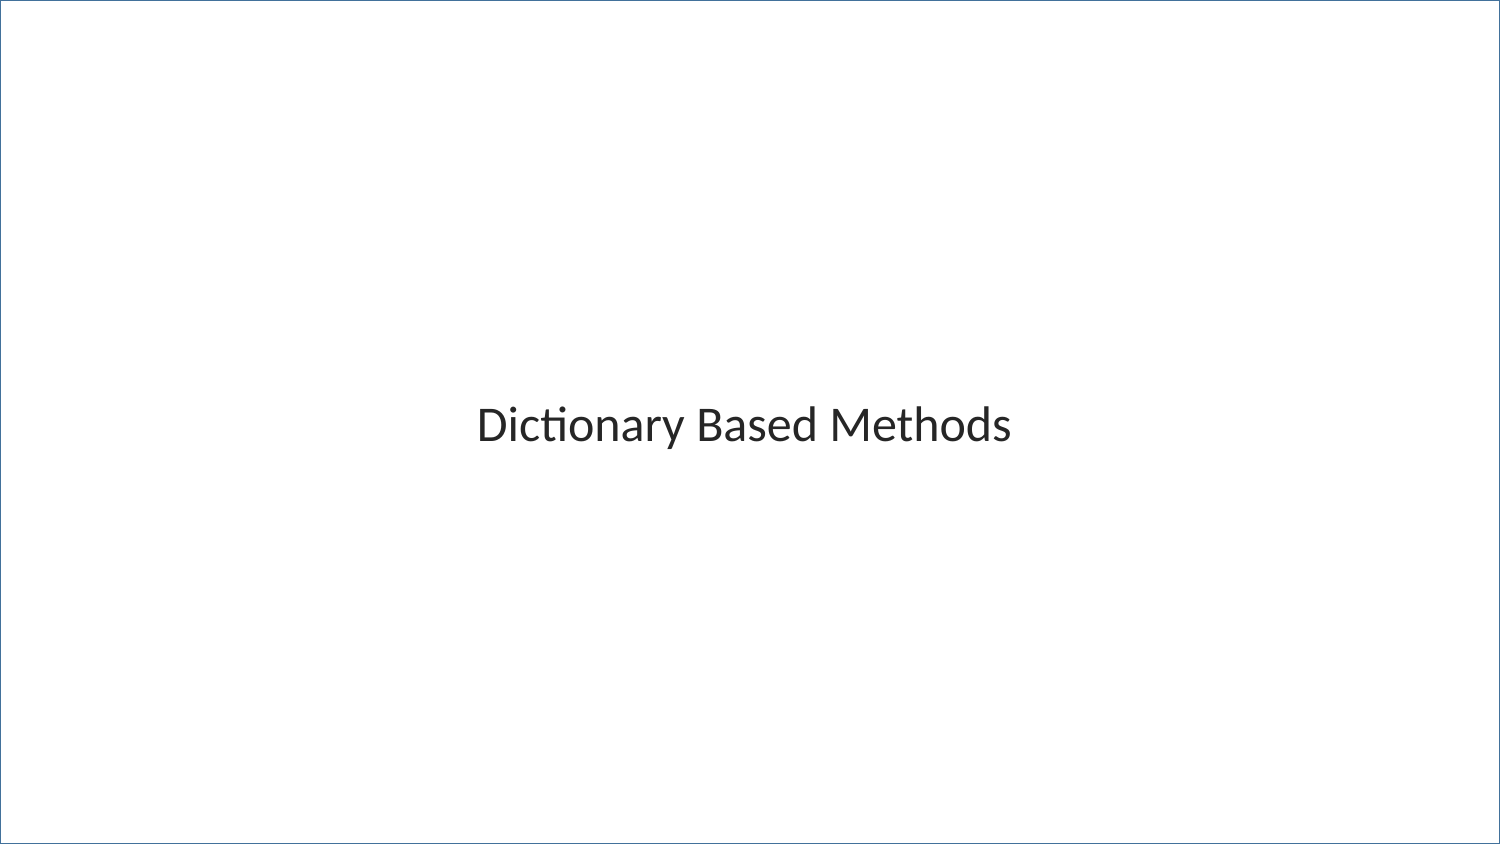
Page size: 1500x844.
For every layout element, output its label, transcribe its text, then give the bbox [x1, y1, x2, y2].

text_box Dictionary Based Methods [0, 0, 1500, 844]
